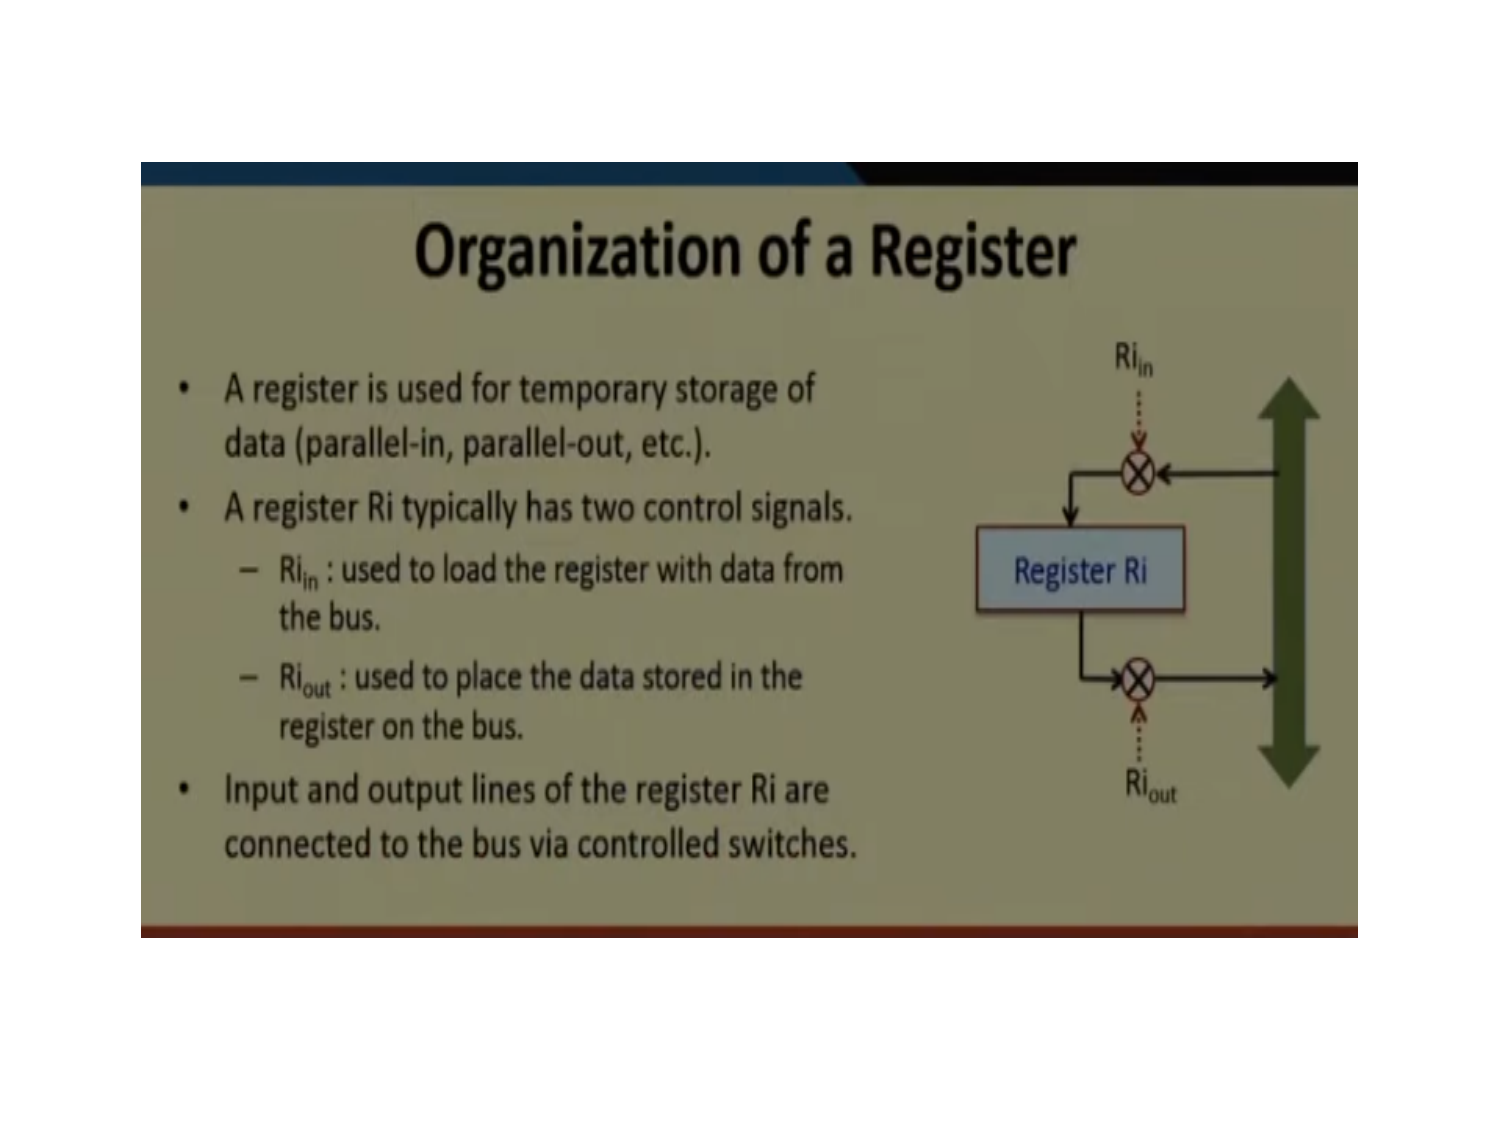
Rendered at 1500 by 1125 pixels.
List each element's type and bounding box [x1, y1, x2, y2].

picture [141, 162, 1359, 938]
